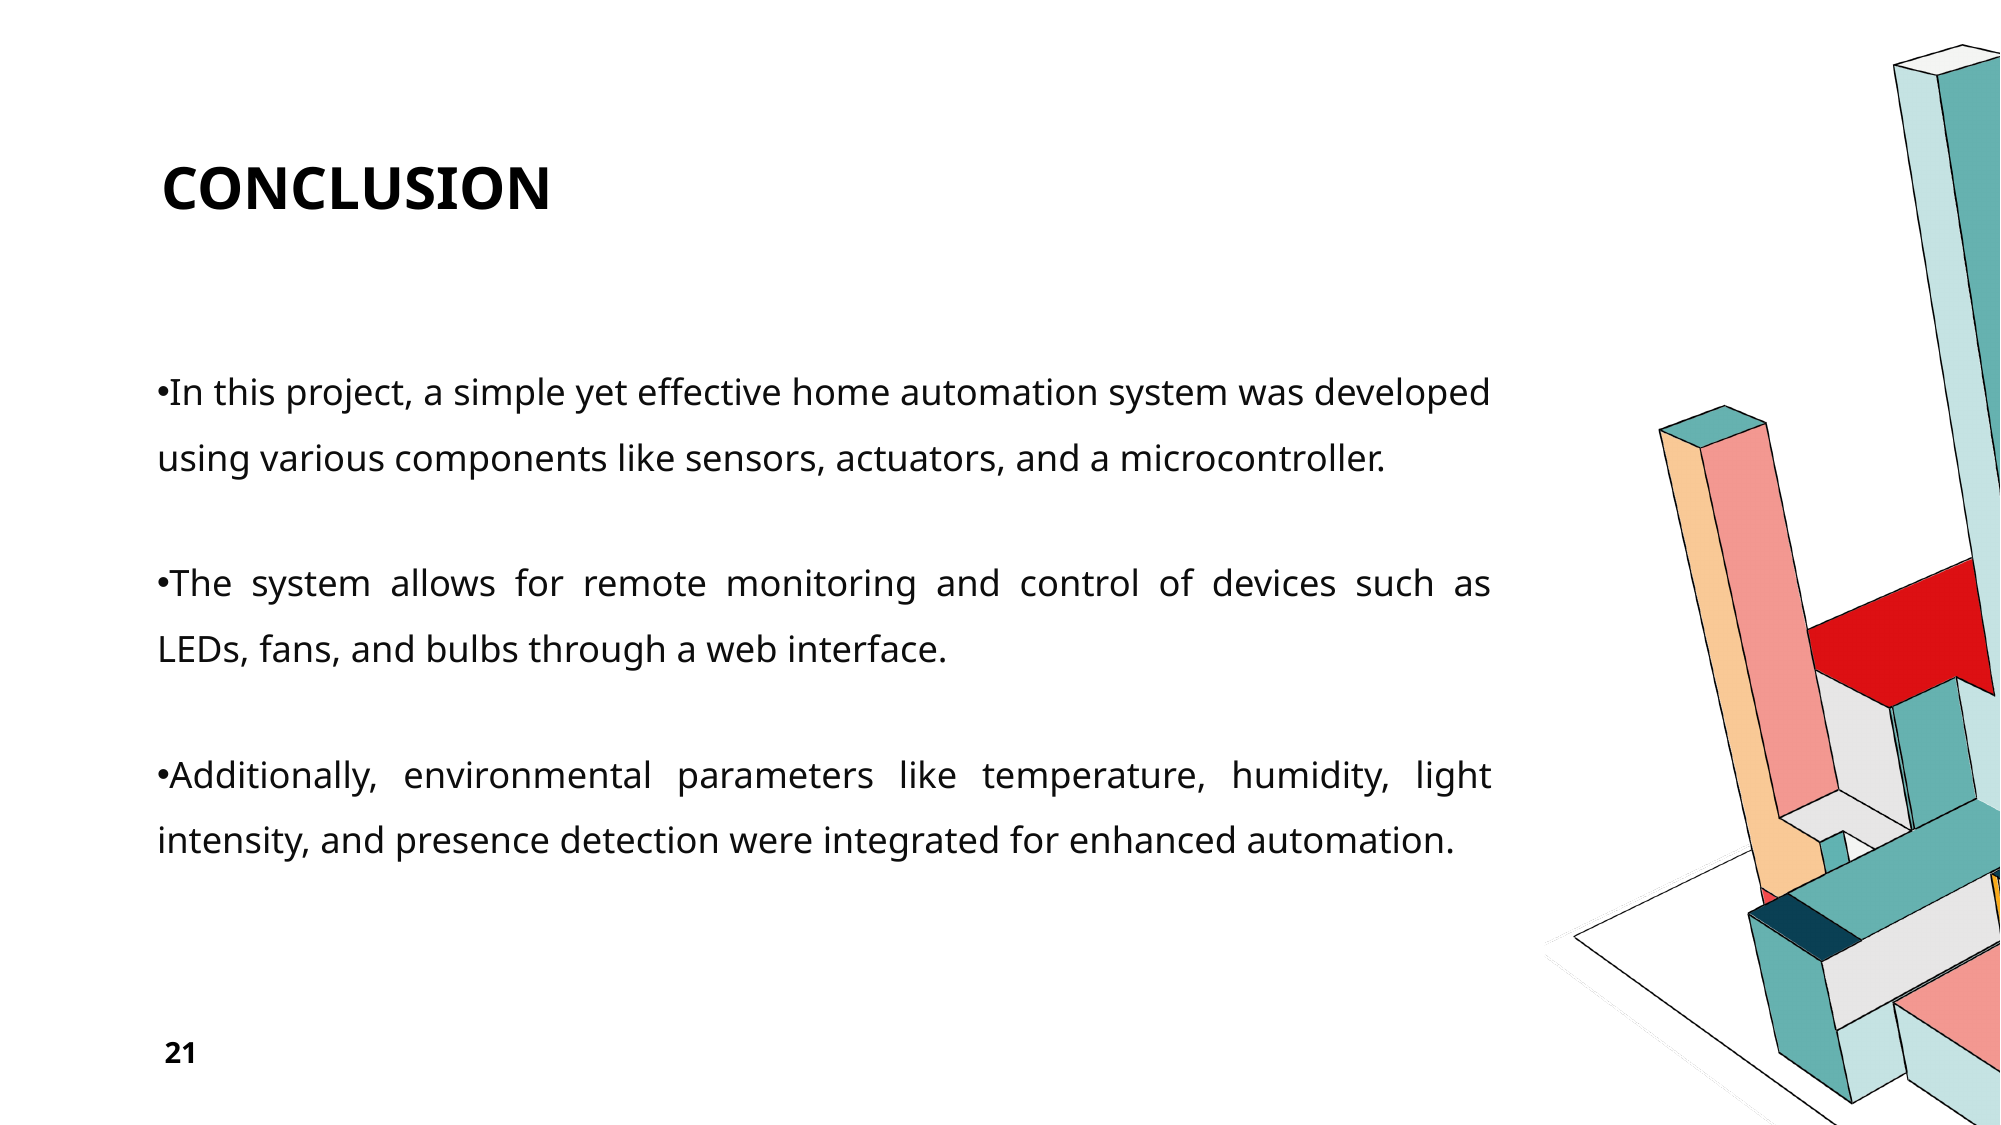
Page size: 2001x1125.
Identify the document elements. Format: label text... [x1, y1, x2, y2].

picture [1544, 43, 2000, 1125]
slide_number 21 [149, 1024, 588, 1085]
list In this project, a simple yet effective home automation system was developed using various components like sensors, actuators, and a microcontroller. The system allows for remote monitoring and control of devices such as LEDs, fans, and bulbs through a web interface. Additionally, environmental parameters like temperature, humidity, light intensity, and presence detection were integrated for enhanced automation. [142, 339, 1508, 913]
title CONCLUSION [146, 11, 1508, 230]
